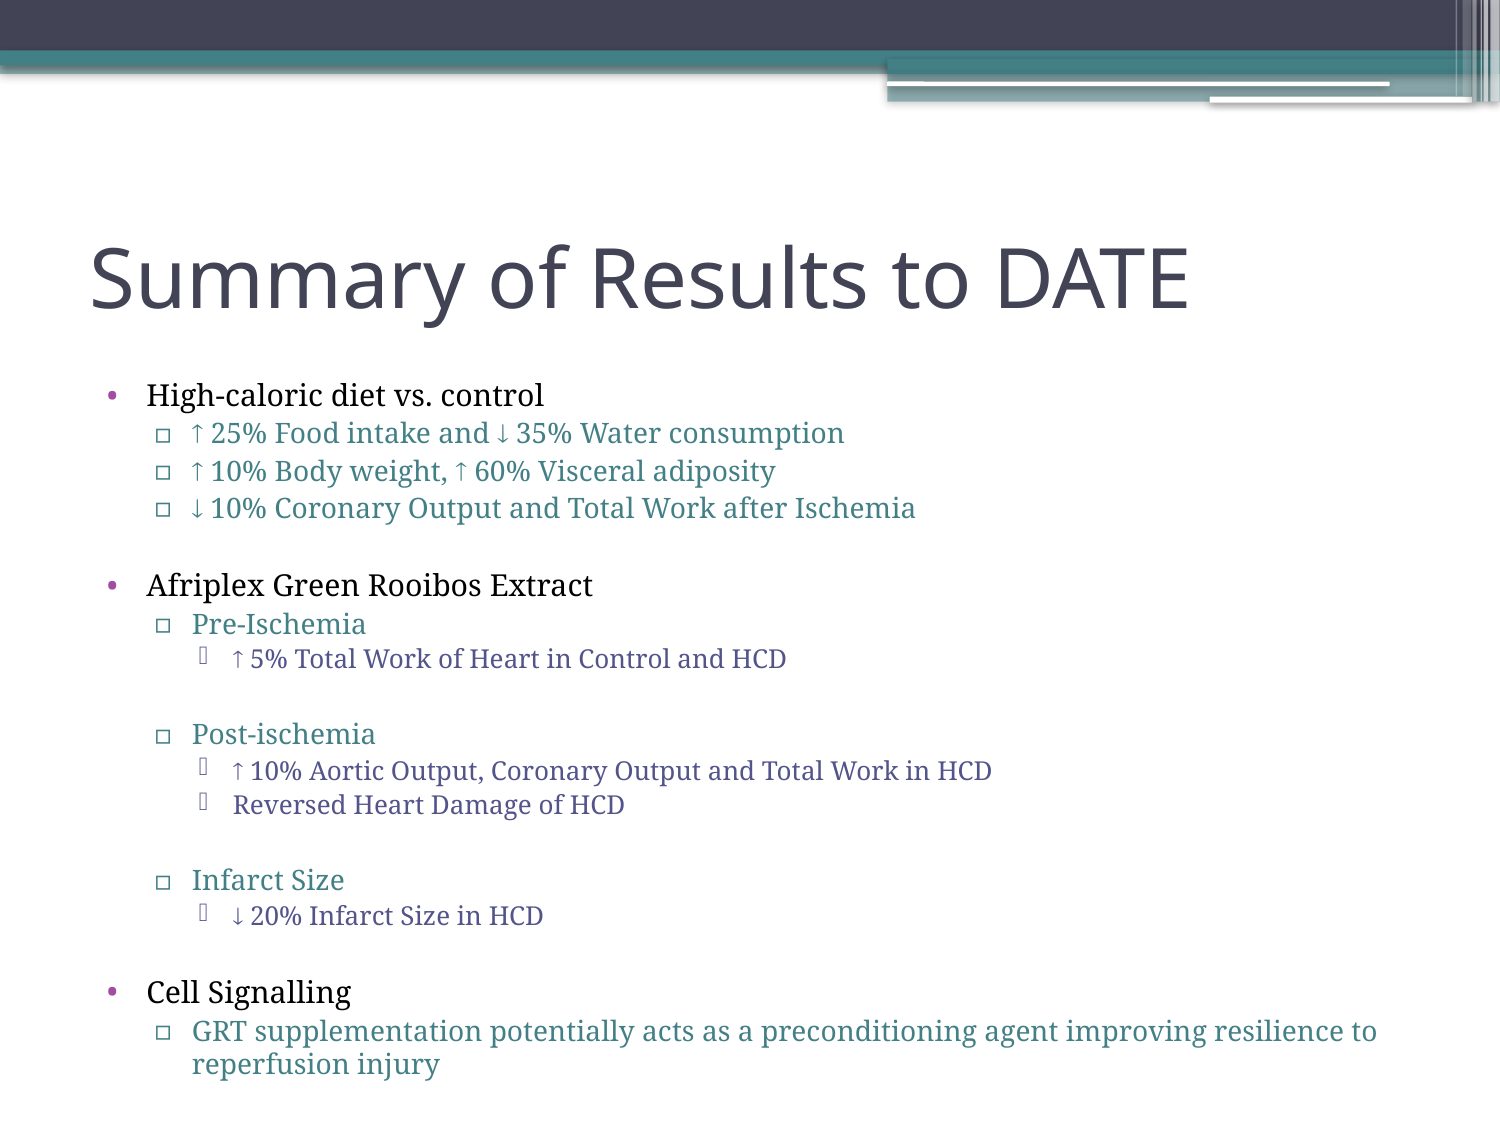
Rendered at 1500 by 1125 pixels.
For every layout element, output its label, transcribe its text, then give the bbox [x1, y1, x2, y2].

list High-caloric diet vs. control  25% Food intake and  35% Water consumption  10% Body weight,  60% Visceral adiposity  10% Coronary Output and Total Work after Ischemia Afriplex Green Rooibos Extract Pre-Ischemia  5% Total Work of Heart in Control and HCD Post-ischemia  10% Aortic Output, Coronary Output and Total Work in HCD Reversed Heart Damage of HCD Infarct Size  20% Infarct Size in HCD Cell Signalling GRT supplementation potentially acts as a preconditioning agent improving resilience to reperfusion injury [75, 368, 1425, 1100]
title Summary of Results to DATE [75, 187, 1425, 363]
